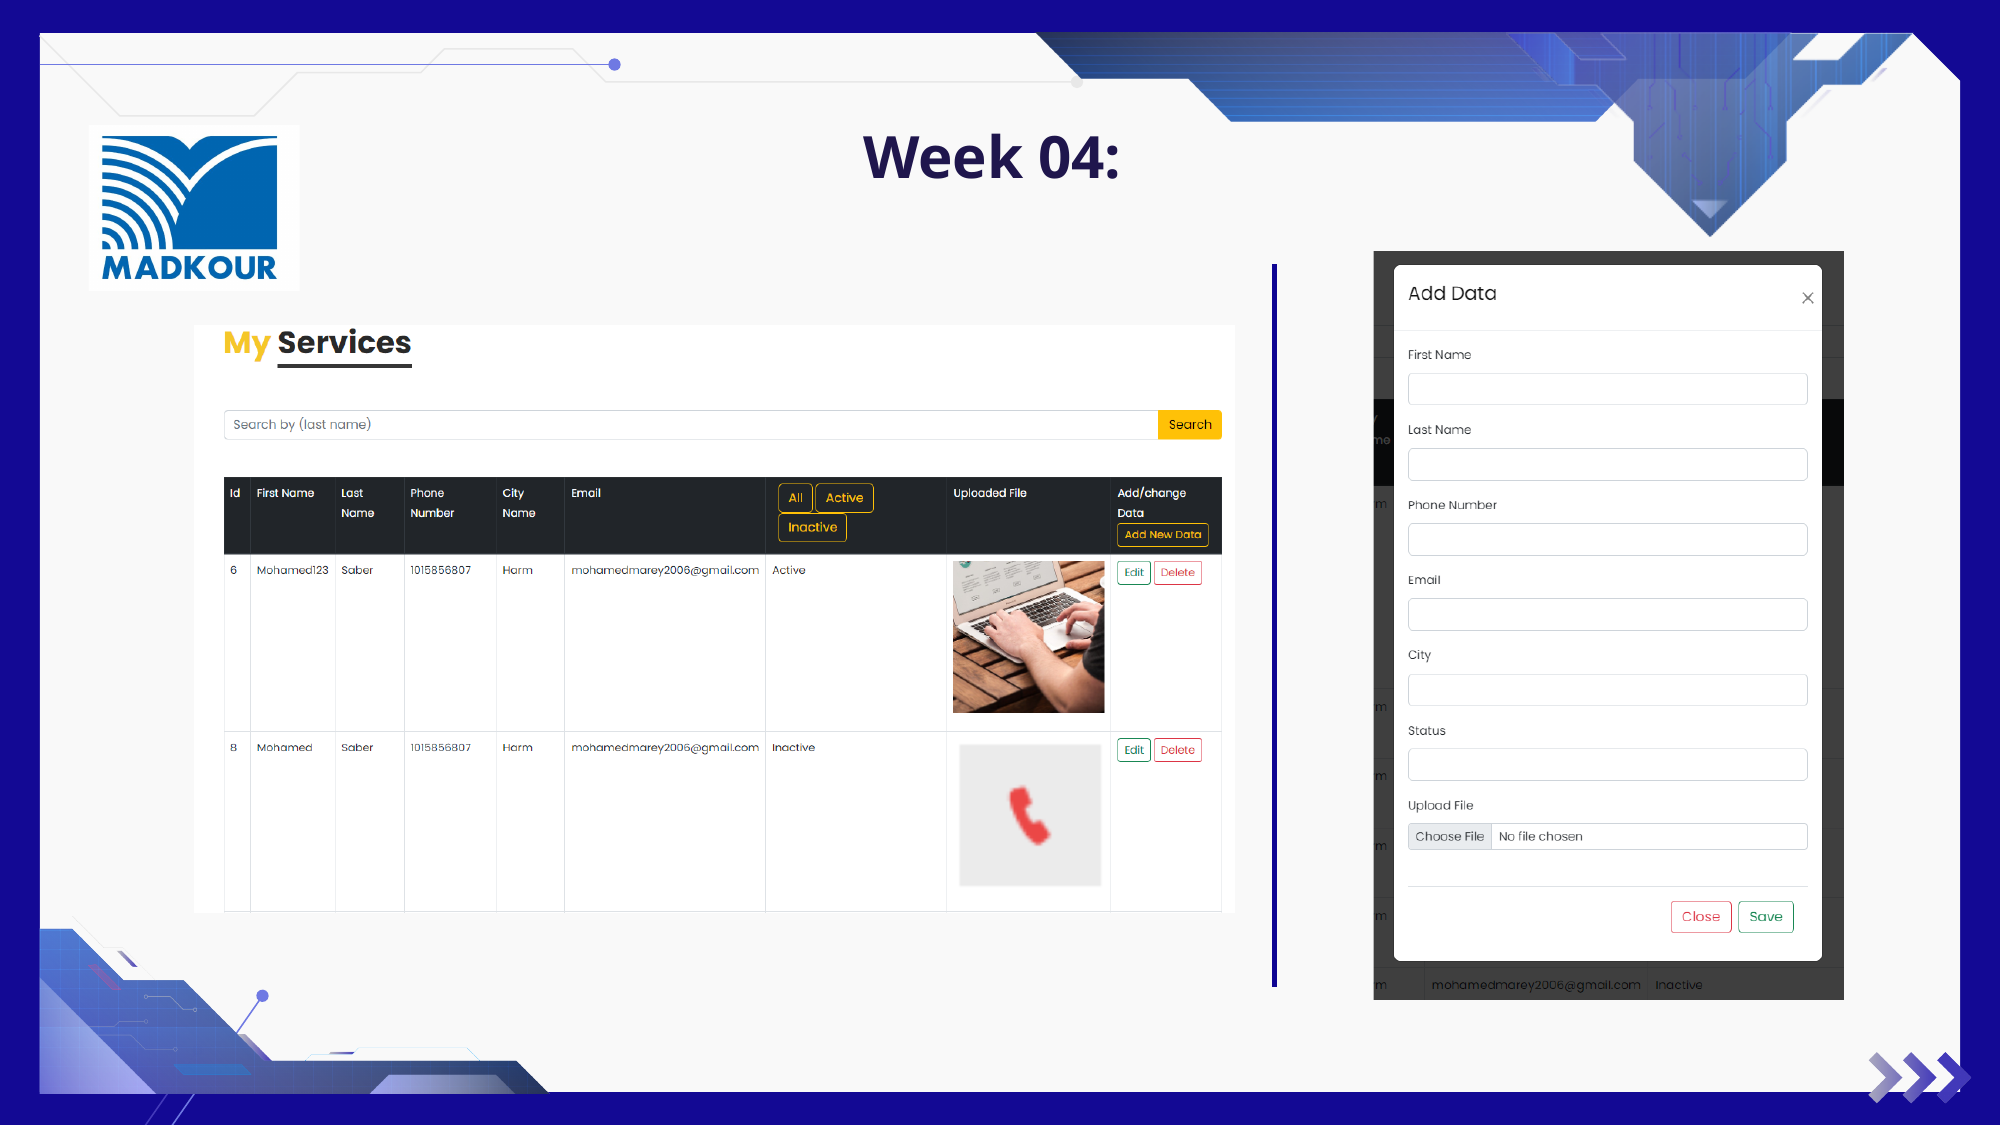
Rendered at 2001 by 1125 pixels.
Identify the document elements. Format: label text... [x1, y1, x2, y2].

picture [1373, 251, 1845, 1000]
picture [39, 916, 559, 1094]
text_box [1024, 31, 1936, 246]
picture [193, 325, 1235, 913]
picture [1858, 1046, 1976, 1109]
title Week 04: [661, 107, 1019, 206]
picture [88, 125, 300, 291]
